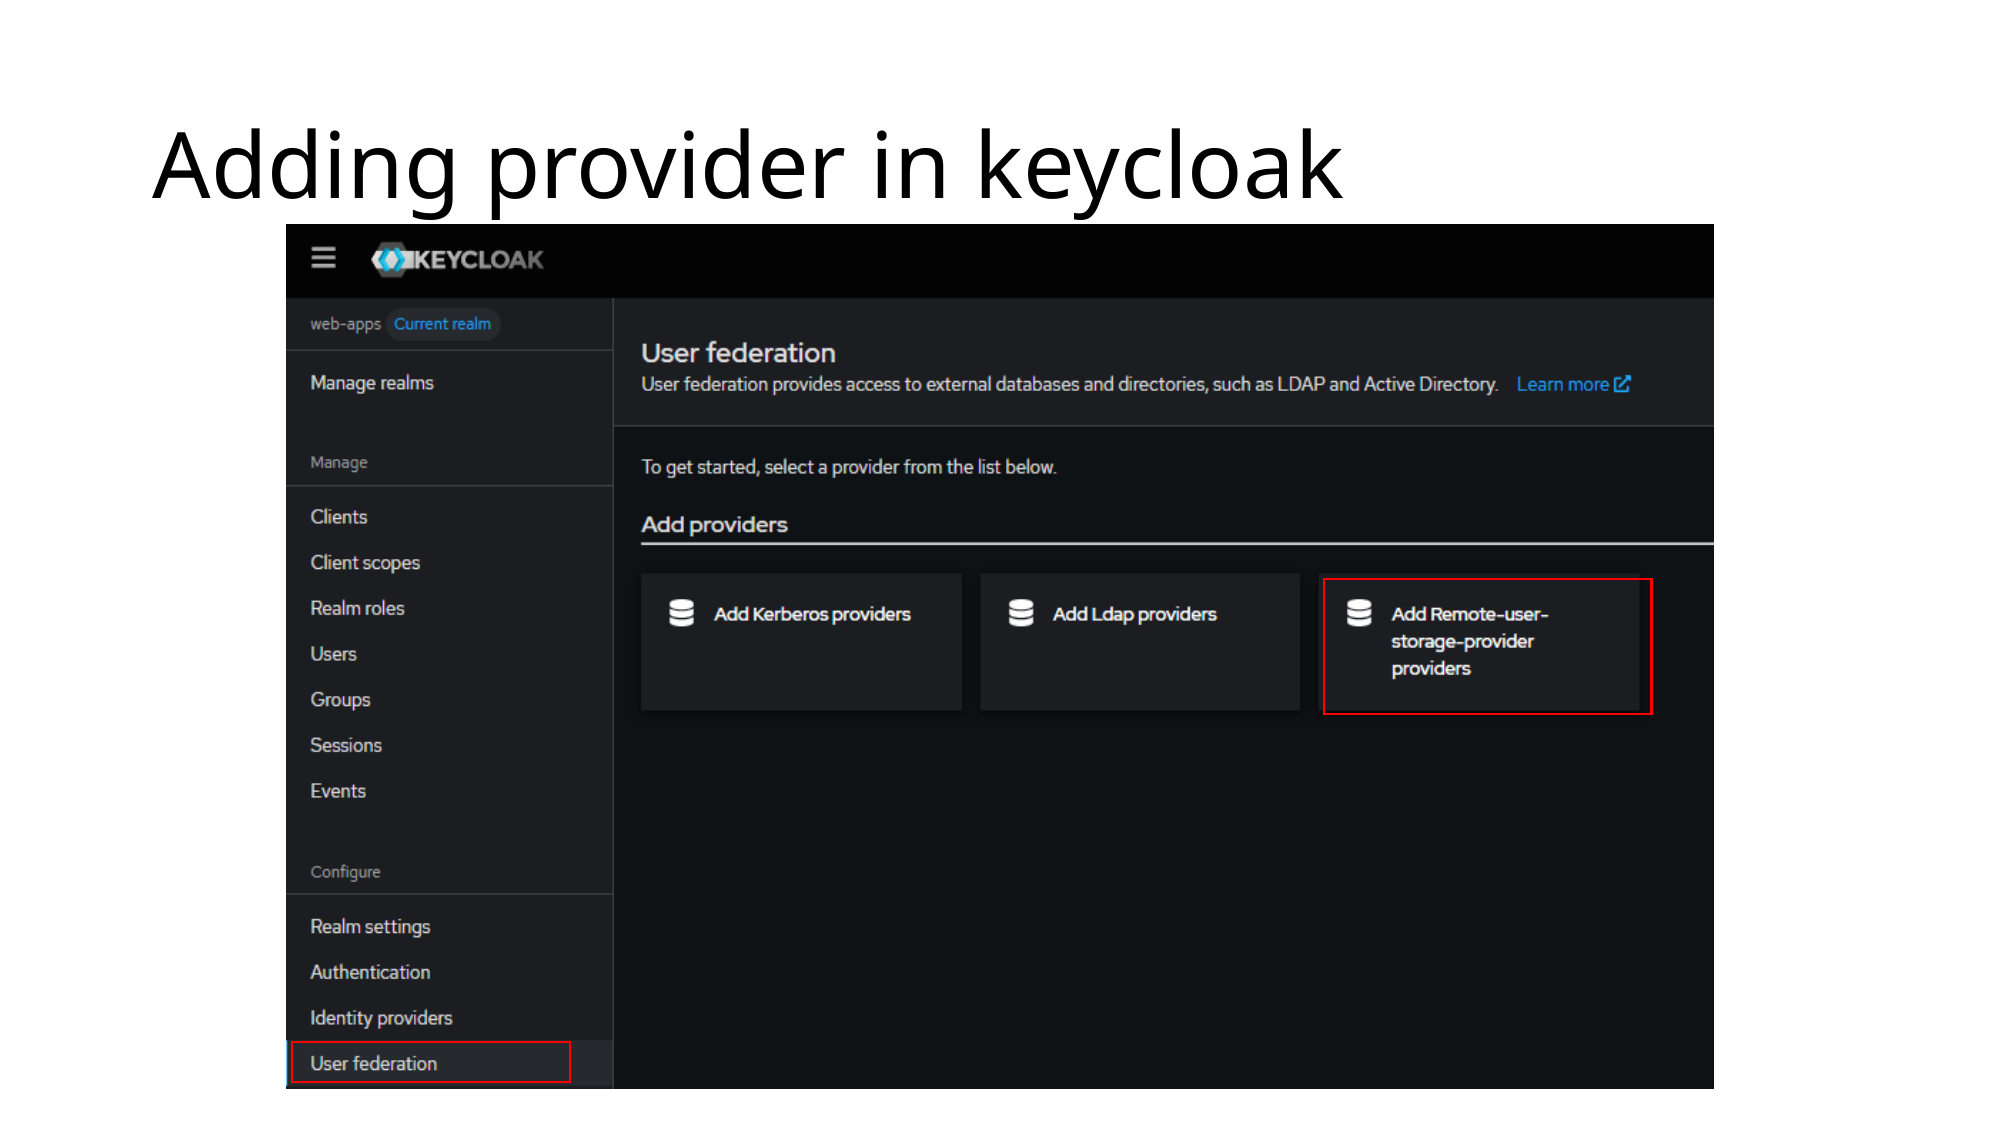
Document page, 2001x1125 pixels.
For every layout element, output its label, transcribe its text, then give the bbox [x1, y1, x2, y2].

title Adding provider in keycloak [137, 59, 1863, 278]
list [286, 224, 1714, 1089]
